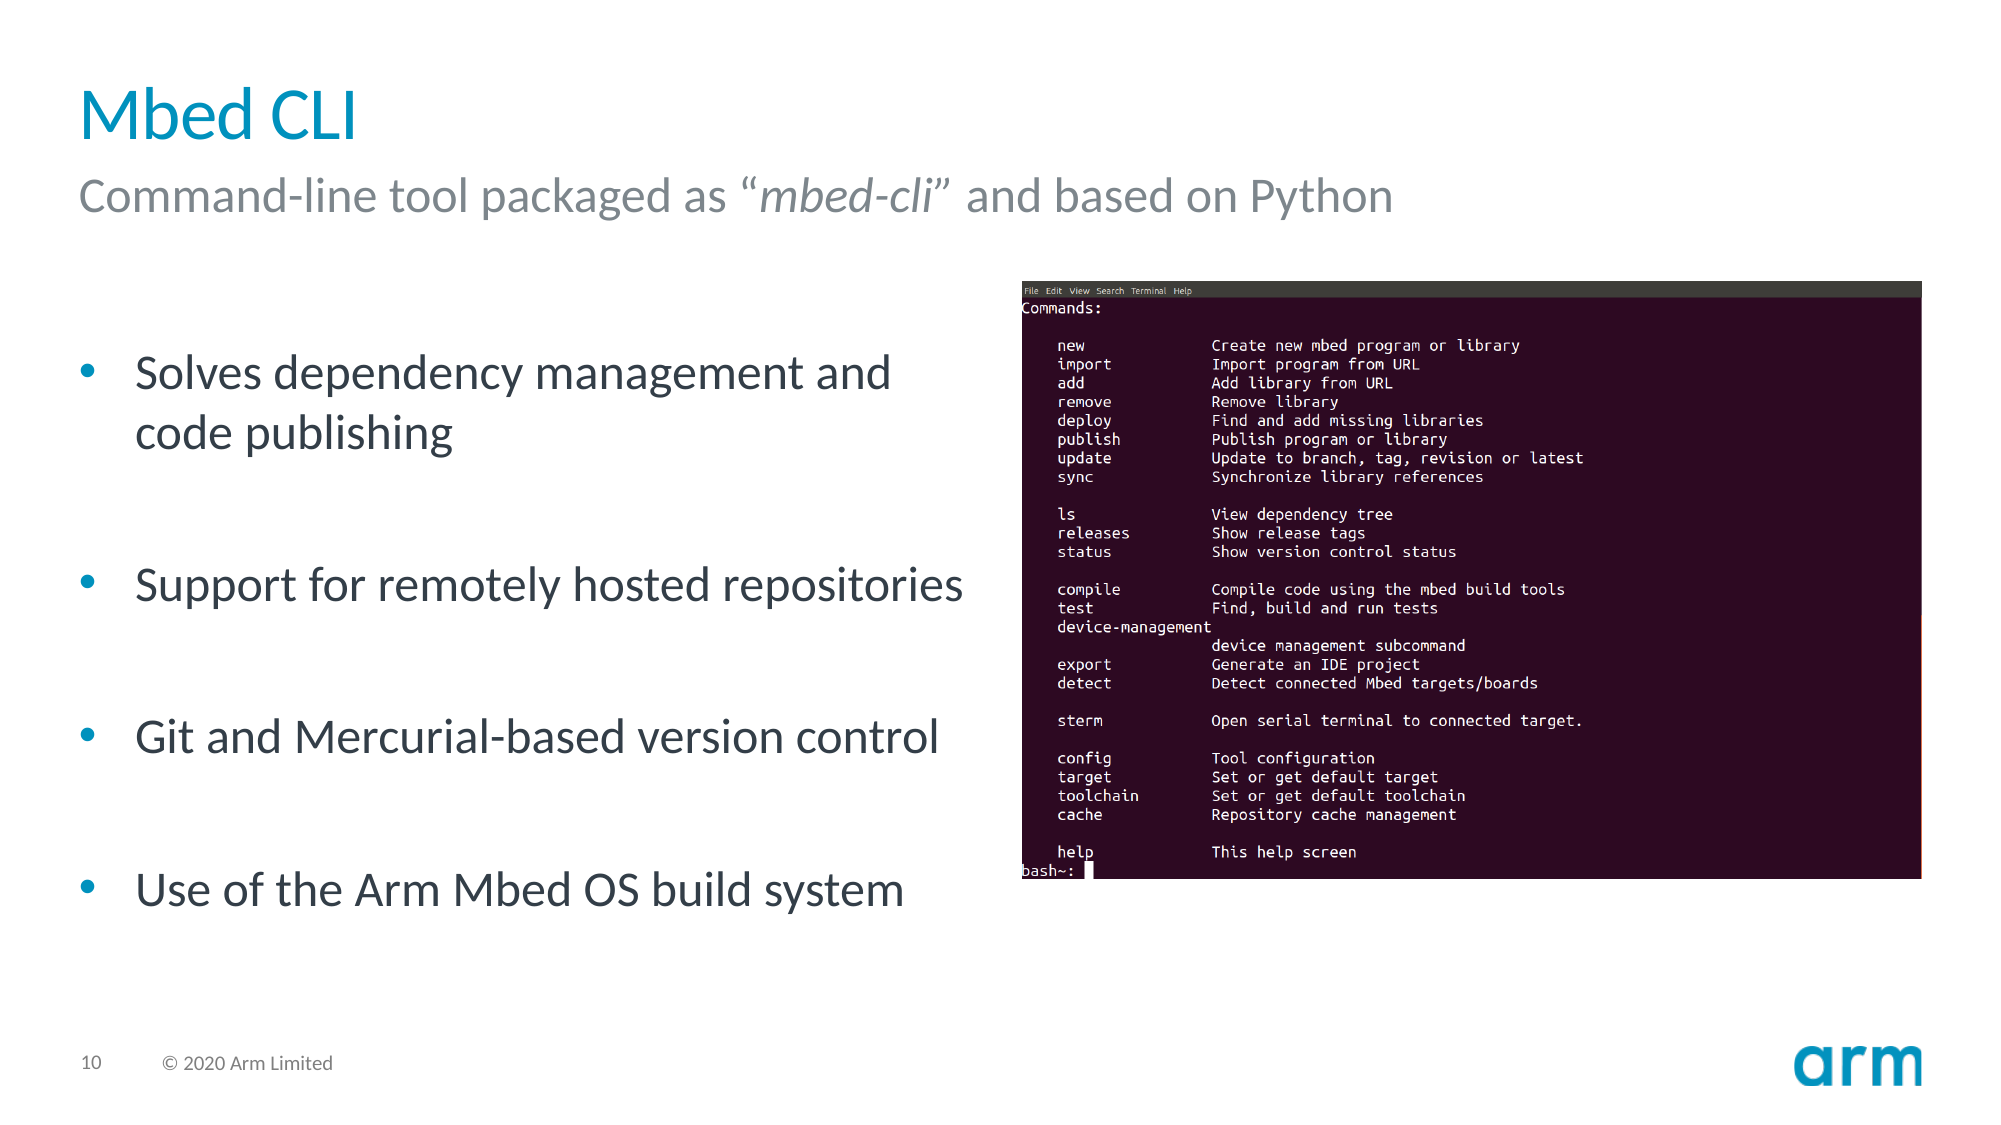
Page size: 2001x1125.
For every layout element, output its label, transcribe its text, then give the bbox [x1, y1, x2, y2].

list Solves dependency management and code publishing Support for remotely hosted repositories Git and Mercurial-based version control Use of the Arm Mbed OS build system [78, 267, 978, 938]
picture [1022, 281, 1922, 879]
list Command-line tool packaged as “mbed-cli” and based on Python [78, 162, 1922, 220]
title Mbed CLI [78, 78, 1922, 162]
